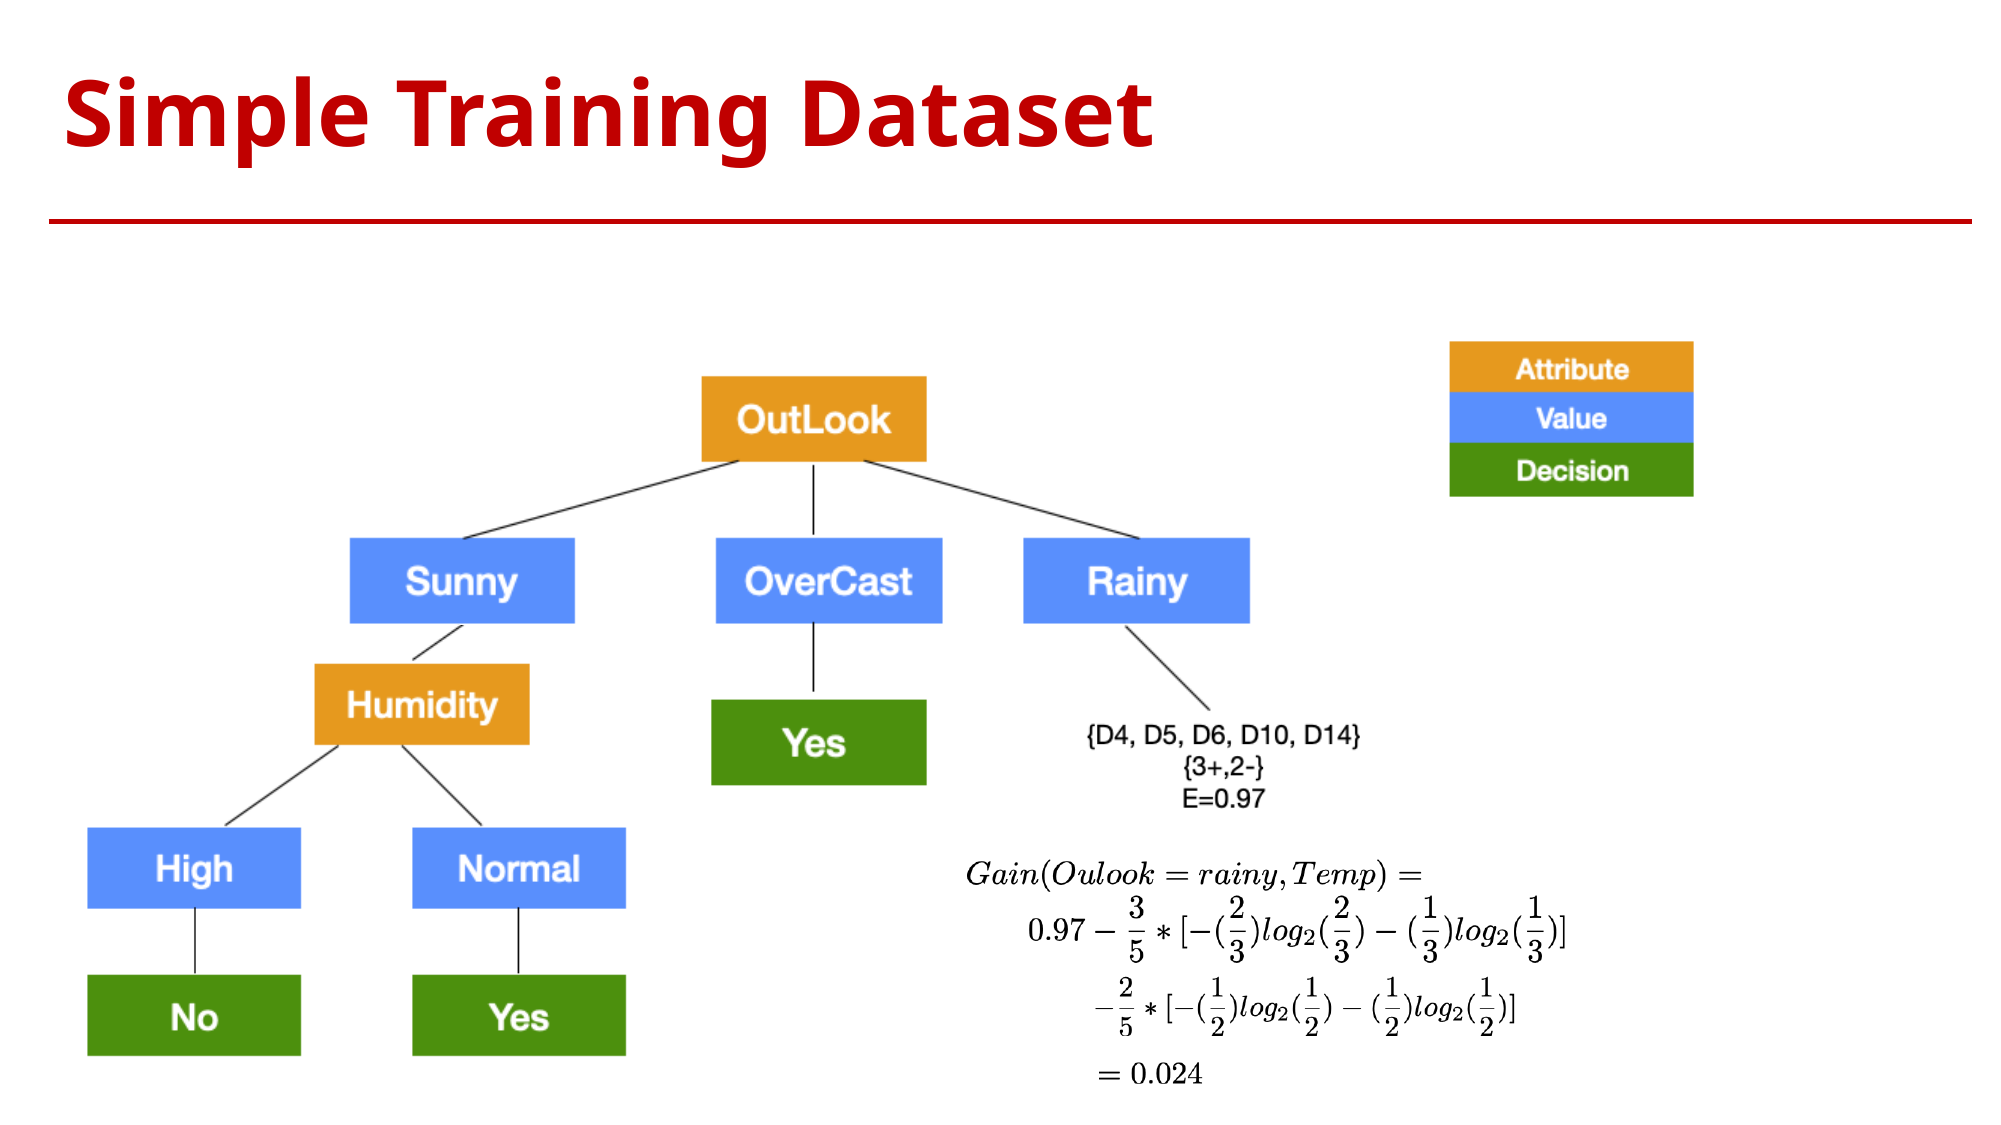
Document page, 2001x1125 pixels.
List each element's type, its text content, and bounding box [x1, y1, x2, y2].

title Simple Training Dataset [48, 41, 1972, 192]
picture [0, 256, 1713, 1110]
